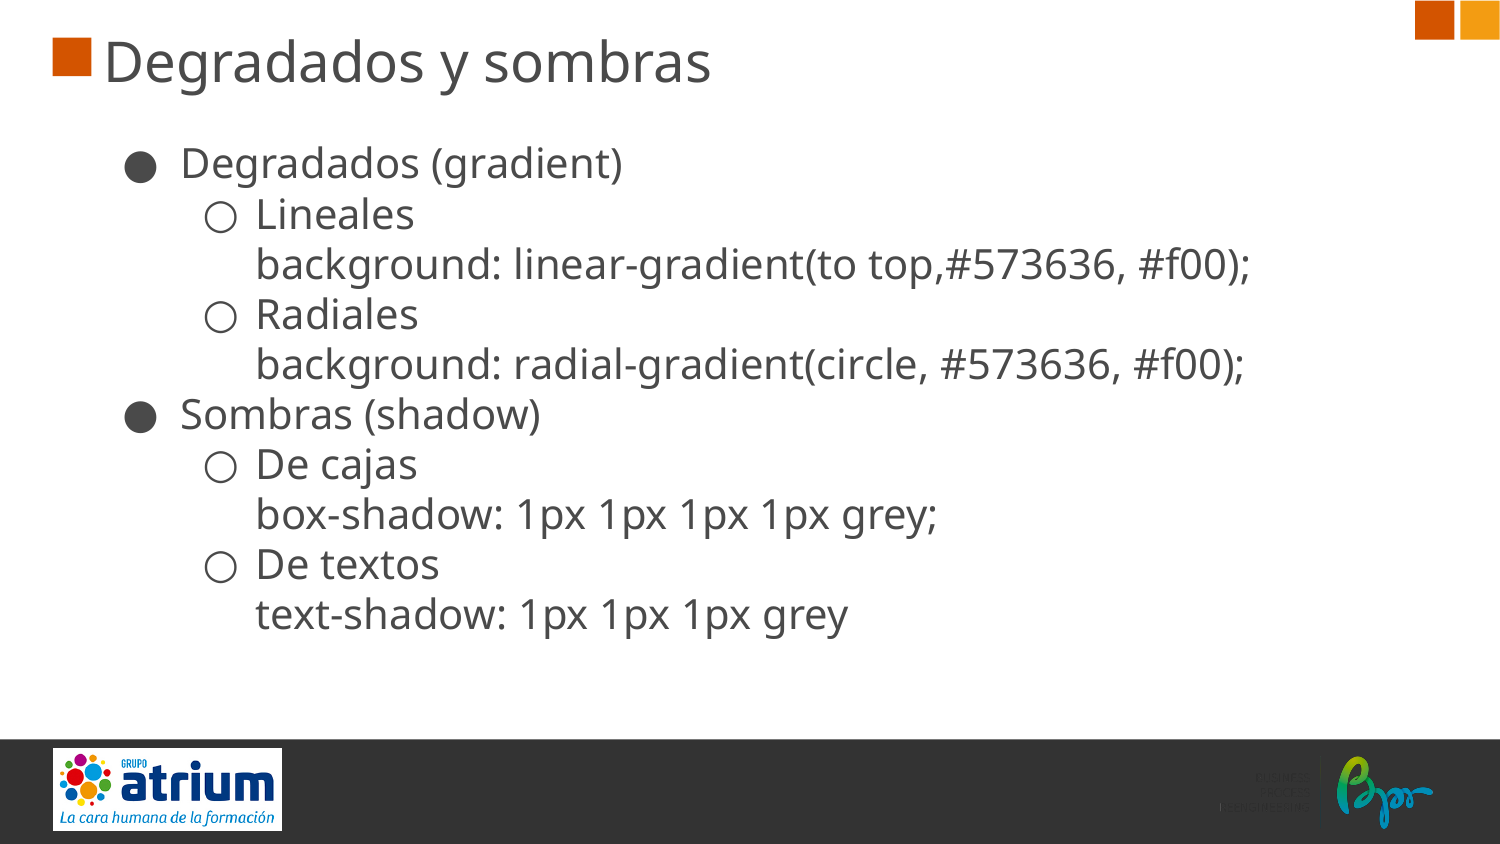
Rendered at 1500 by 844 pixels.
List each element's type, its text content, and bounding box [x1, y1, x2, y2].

title Degradados y sombras [94, 17, 1381, 107]
picture [1211, 750, 1442, 836]
picture [53, 748, 282, 831]
list Degradados (gradient) Lineales background: linear-gradient(to top,#573636, #f00); Radiales background: radial-gradient(circle, #573636, #f00); Sombras (shadow) De cajas box-shadow: 1px 1px 1px 1px grey; De textos text-shadow: 1px 1px 1px grey [97, 128, 1383, 662]
